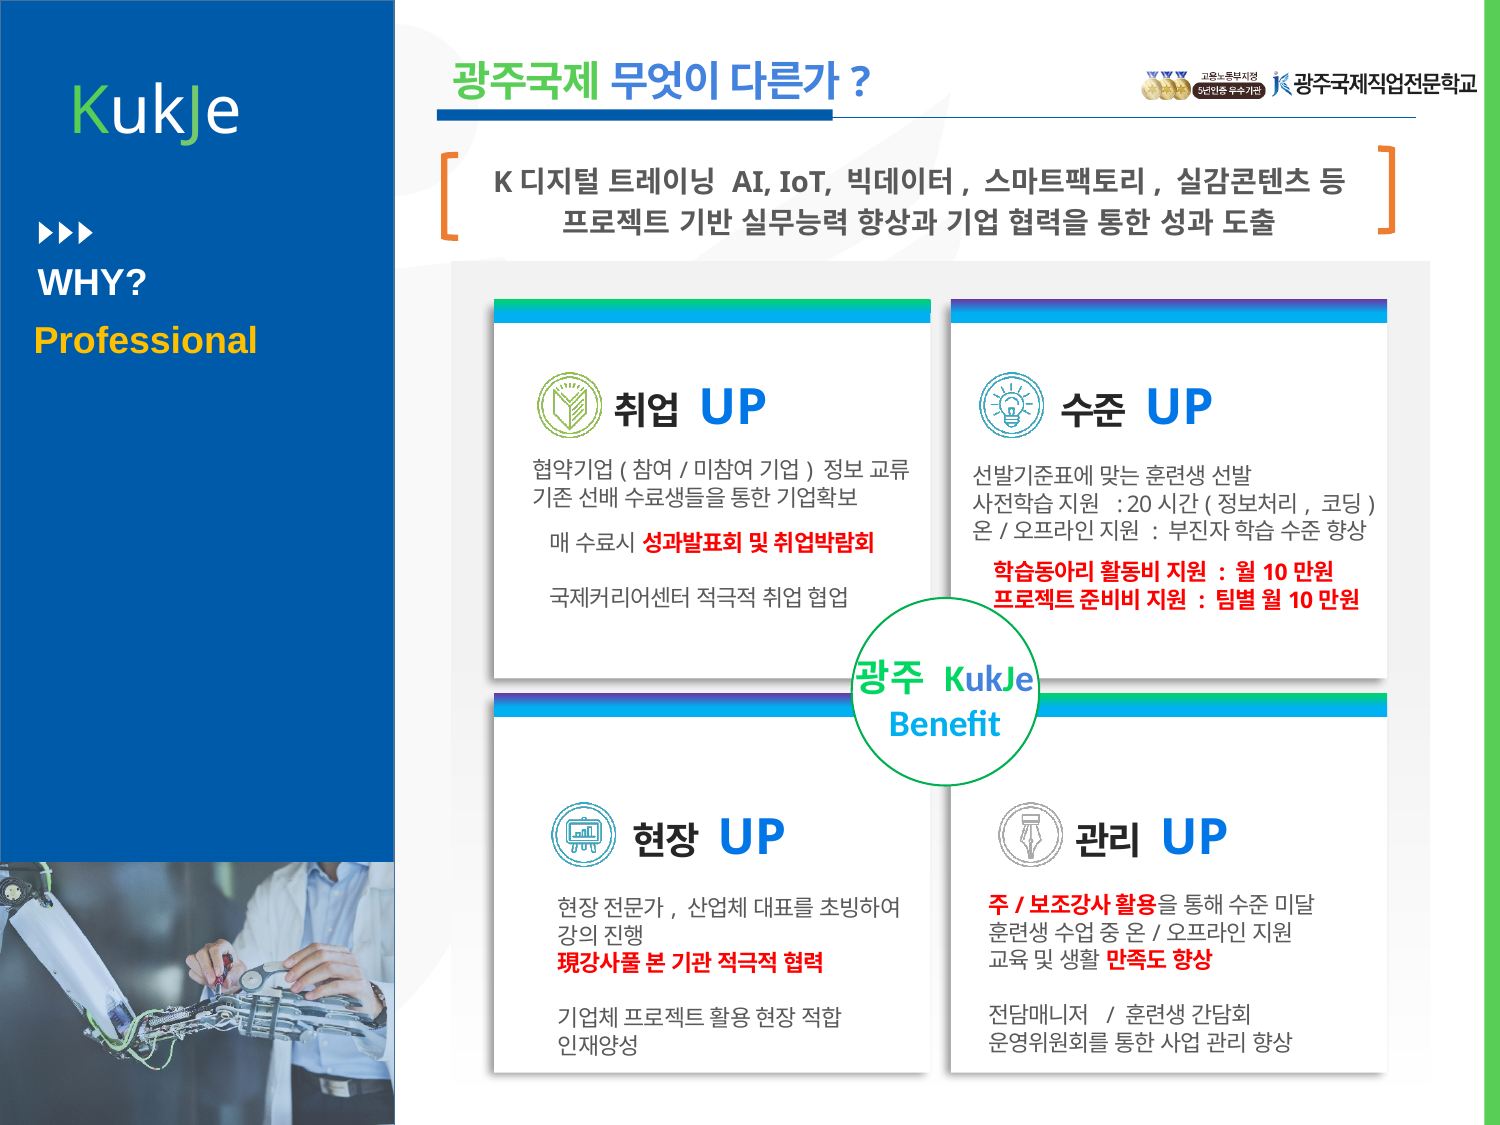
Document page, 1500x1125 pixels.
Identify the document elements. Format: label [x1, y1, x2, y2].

picture [0, 0, 1498, 1125]
text_box [38, 221, 93, 244]
